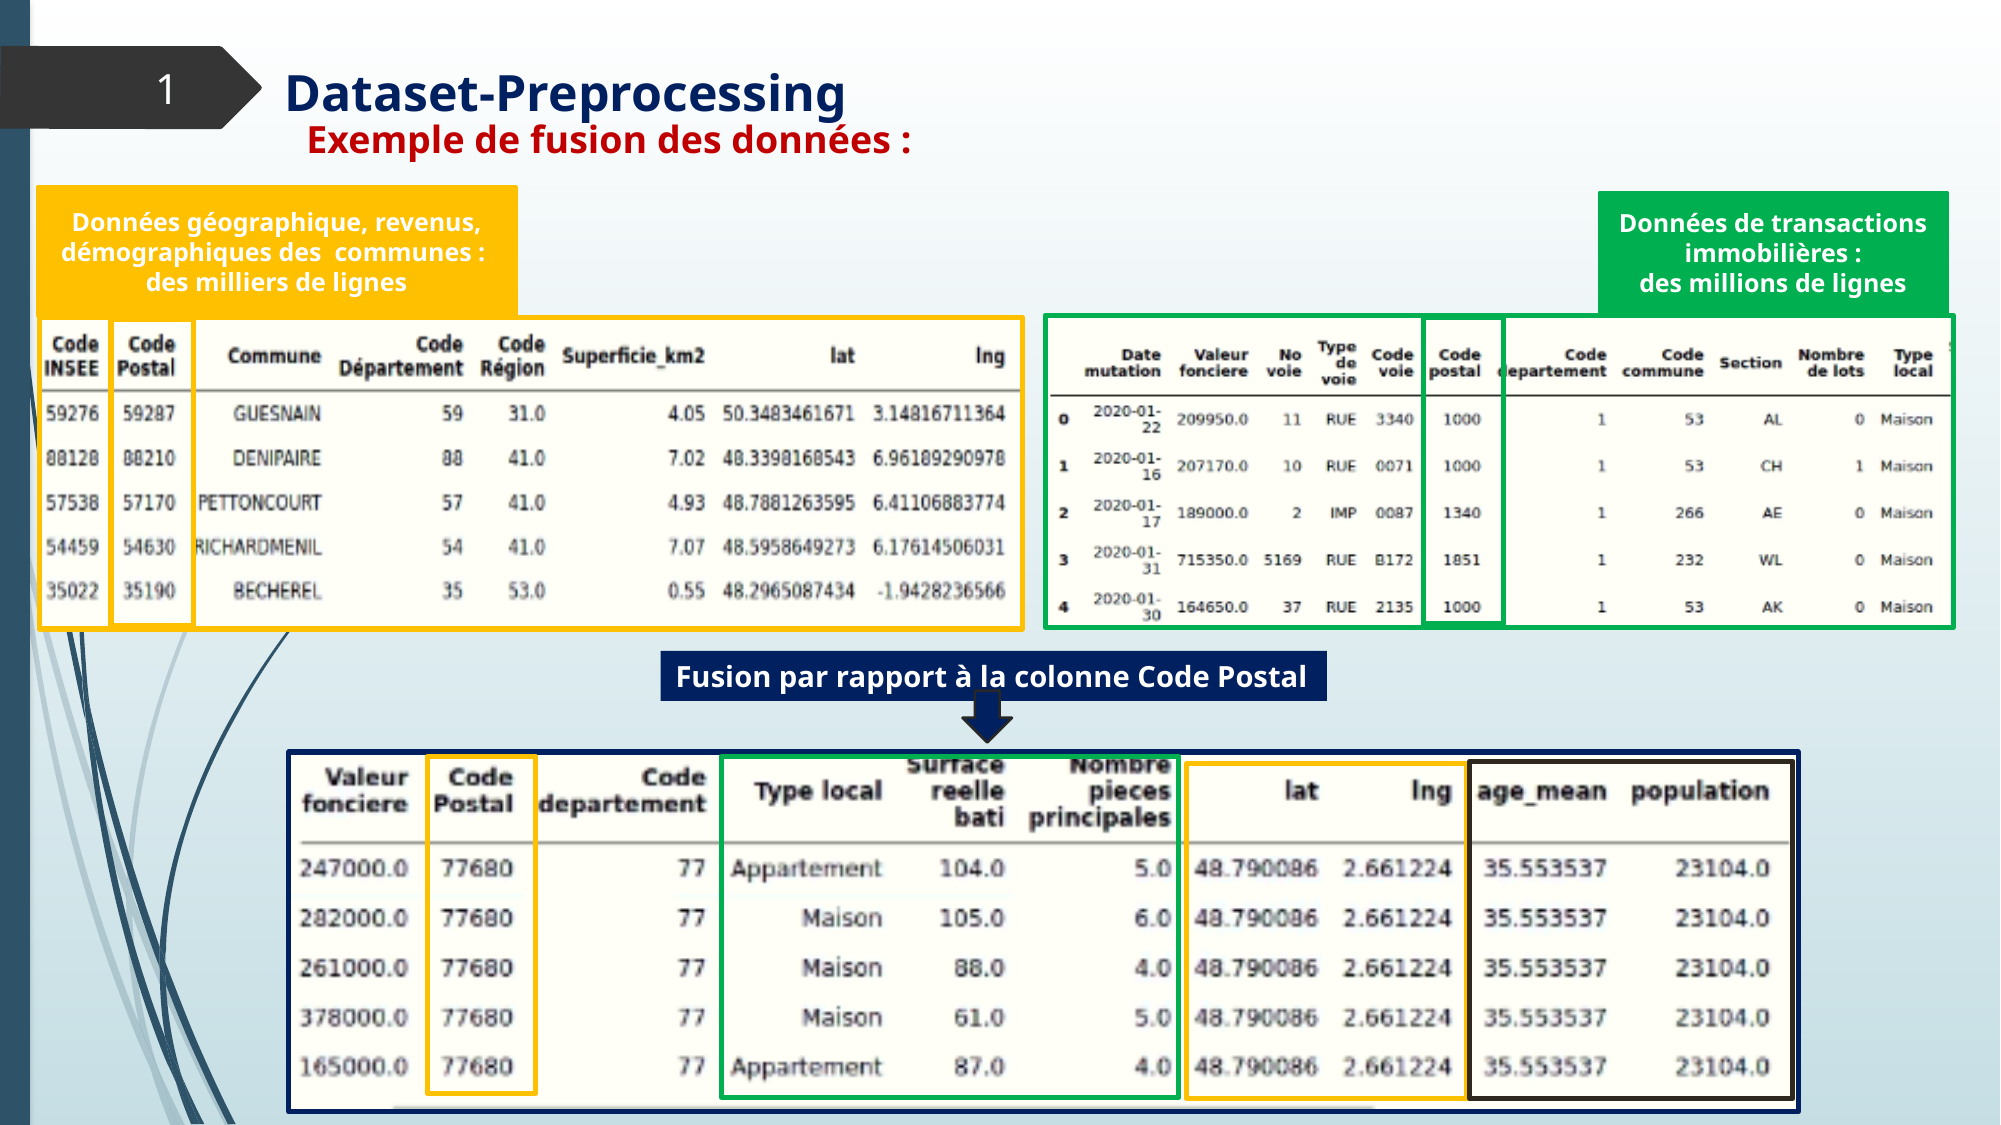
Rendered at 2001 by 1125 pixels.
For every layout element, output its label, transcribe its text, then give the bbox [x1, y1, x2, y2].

text_box Dataset-Preprocessing [269, 54, 1012, 130]
slide_number 18 [66, 46, 195, 130]
text_box Exemple de fusion des données : [291, 108, 1238, 169]
text_box Données géographique, revenus, démographiques des communes : des milliers de lignes [36, 185, 518, 318]
picture [291, 754, 1796, 1110]
text_box Données de transactions immobilières : des millions de lignes [1598, 191, 1949, 314]
text_box Fusion par rapport à la colonne Code Postal [660, 650, 1327, 701]
picture [1047, 317, 1951, 626]
text_box [961, 689, 1014, 744]
picture [41, 319, 1021, 627]
